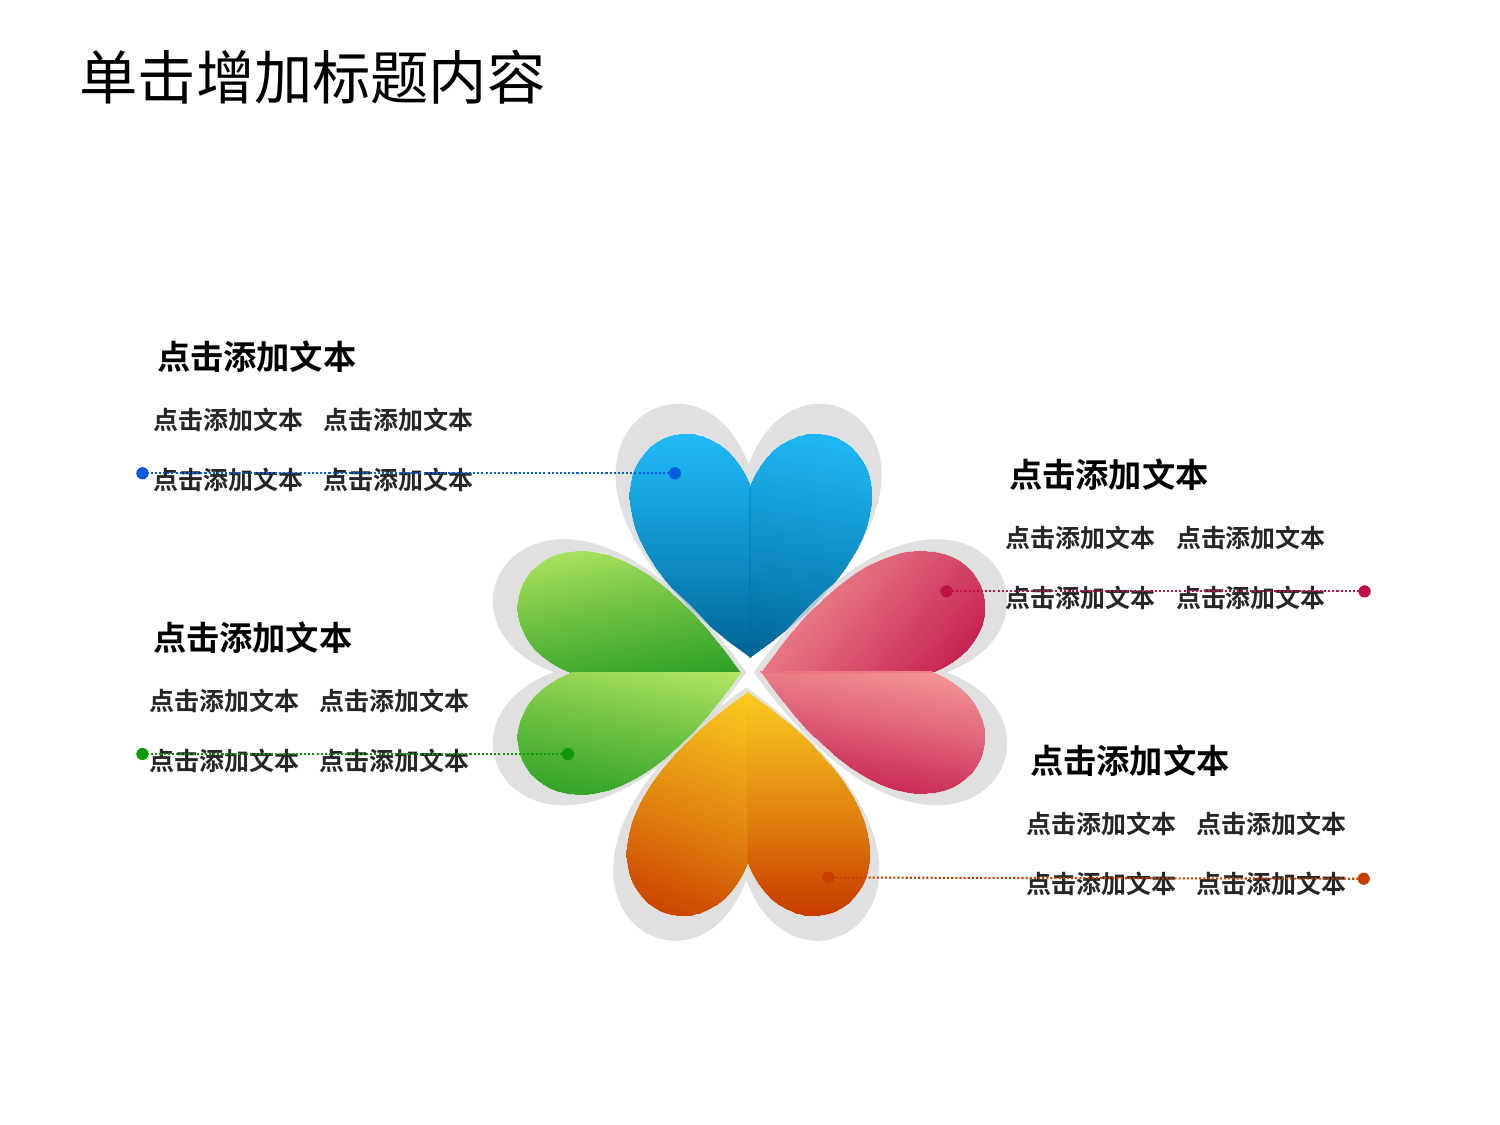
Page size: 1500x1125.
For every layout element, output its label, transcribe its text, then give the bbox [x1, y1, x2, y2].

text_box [485, 499, 751, 846]
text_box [613, 687, 879, 945]
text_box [946, 446, 1365, 592]
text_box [138, 328, 676, 474]
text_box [828, 732, 1371, 879]
text_box 单击增加标题内容 [64, 23, 1424, 130]
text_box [751, 499, 1015, 731]
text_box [134, 609, 569, 755]
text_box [616, 400, 881, 498]
